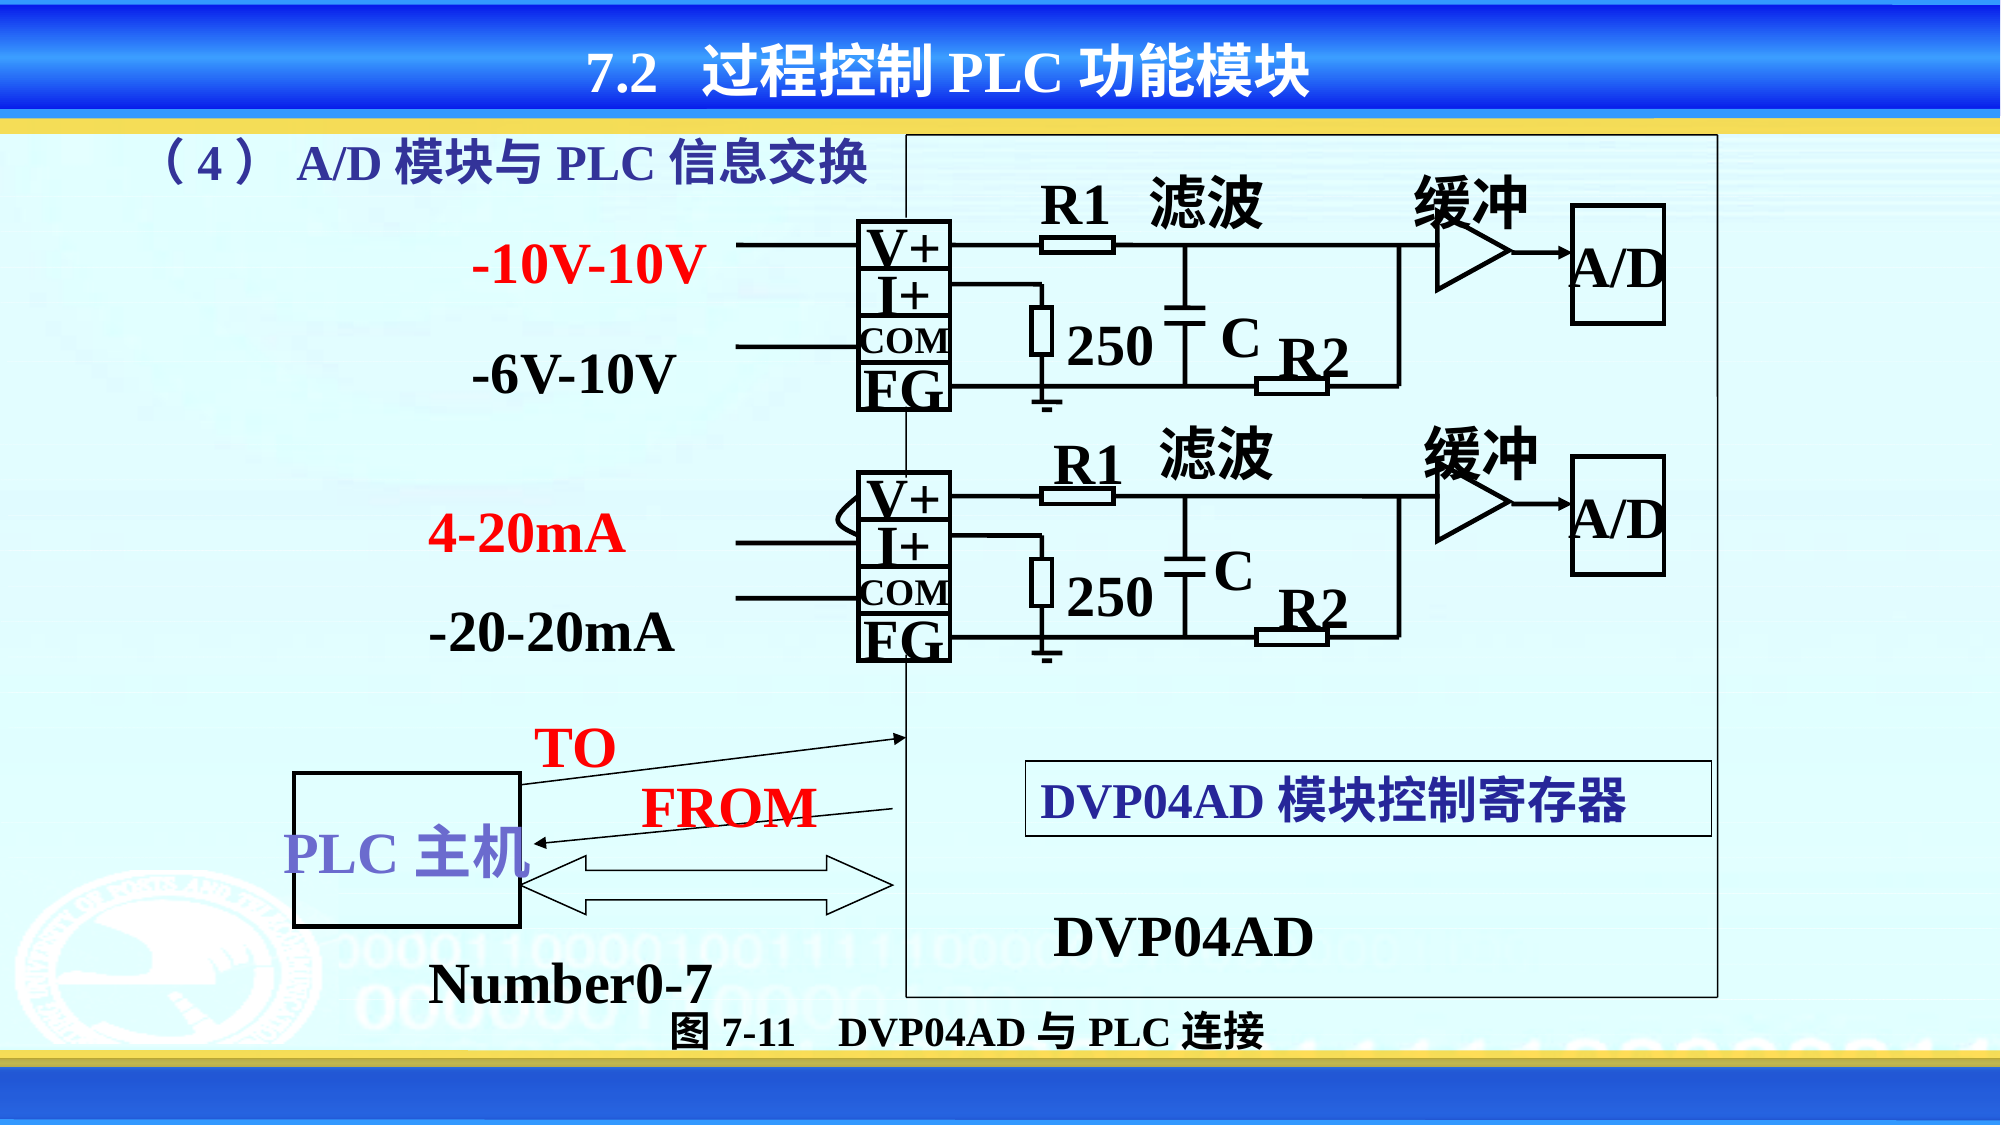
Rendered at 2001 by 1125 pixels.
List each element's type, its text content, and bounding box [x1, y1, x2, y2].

picture [0, 1067, 2000, 1120]
text_box 图7-11 DVP04AD与PLC连接 [655, 1032, 1440, 1063]
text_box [120, 122, 1718, 1025]
text_box 7.2 过程控制PLC功能模块 [571, 26, 1327, 112]
